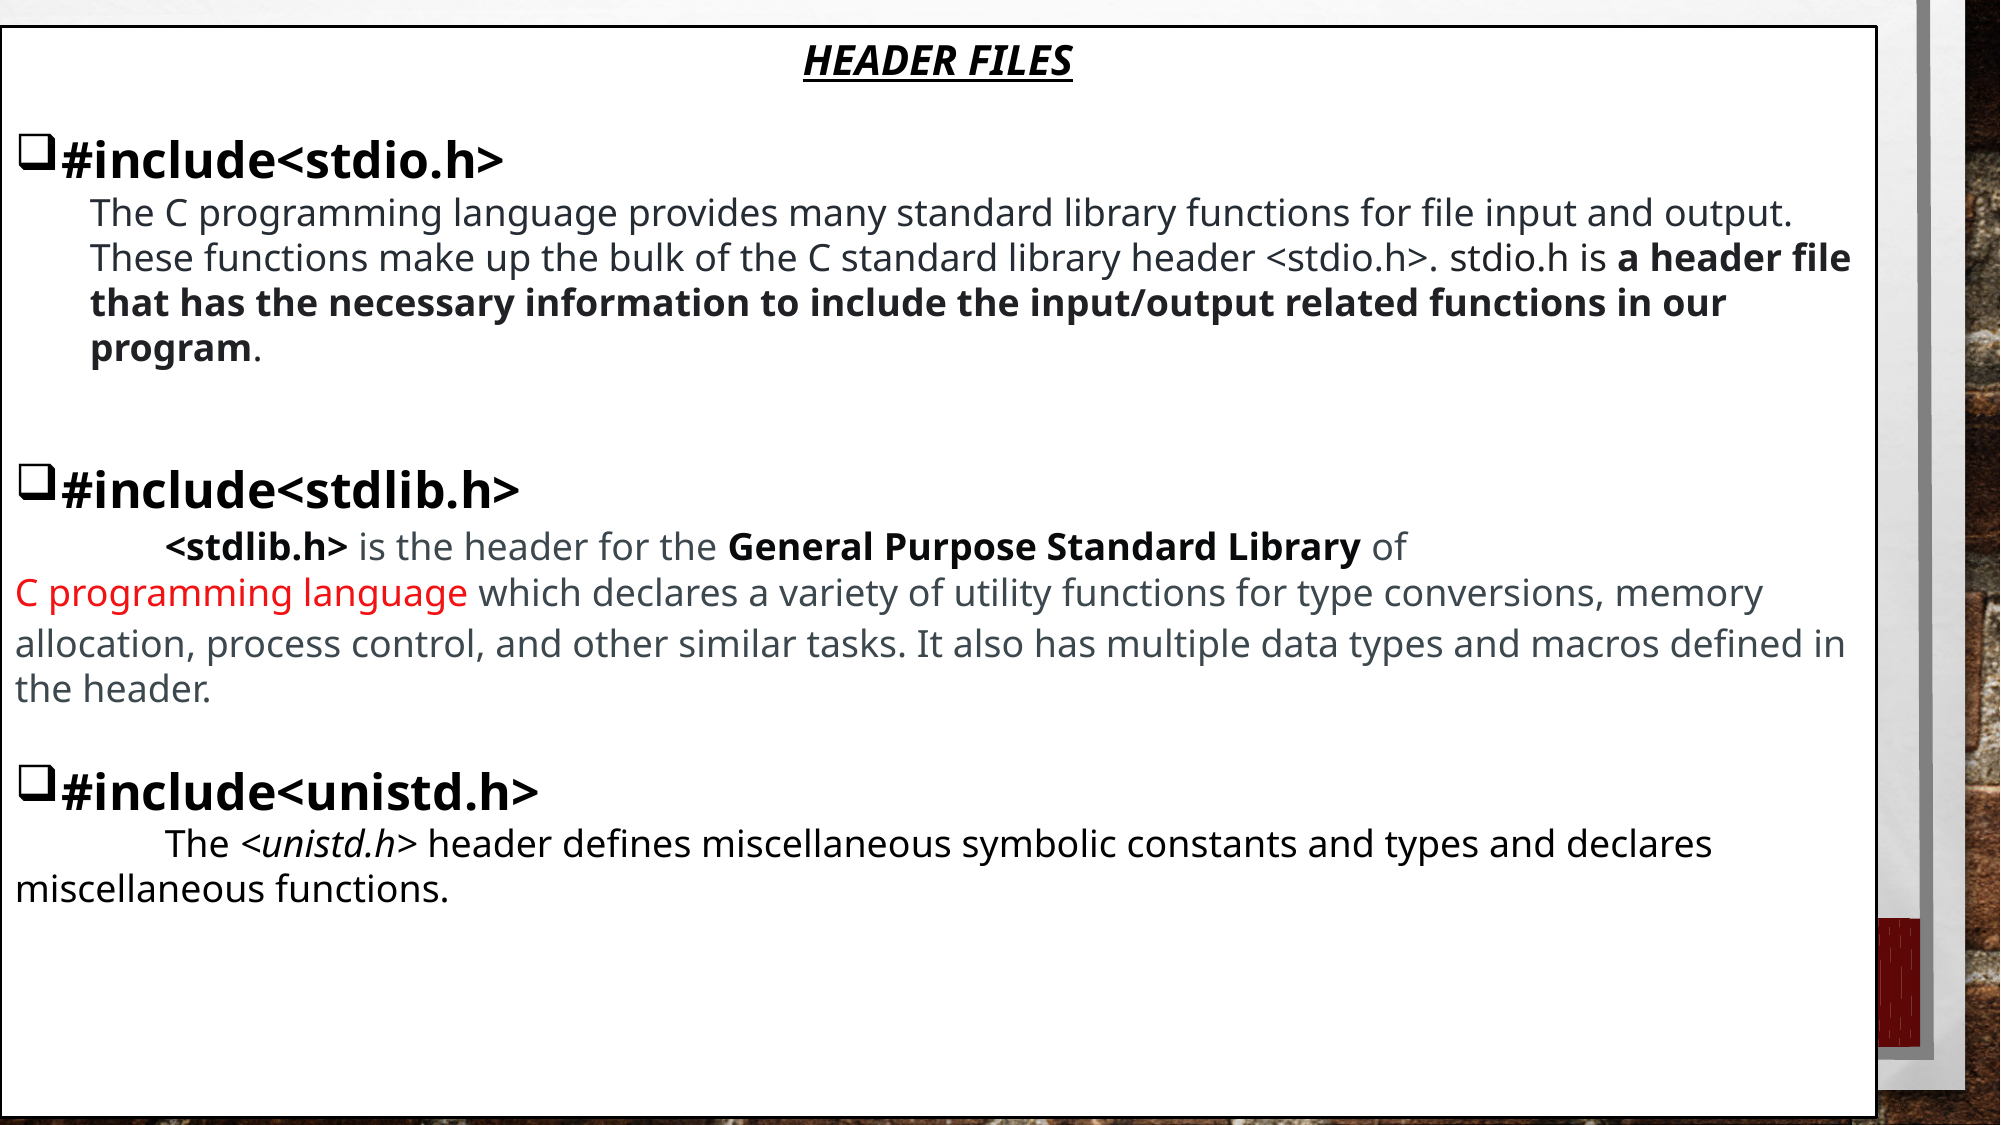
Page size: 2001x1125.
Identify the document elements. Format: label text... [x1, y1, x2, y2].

text_box HEADER FILES #include<stdio.h> The C programming language provides many standard library functions for file input and output. These functions make up the bulk of the C standard library header <stdio.h>. stdio.h is a header file that has the necessary information to include the input/output related functions in our program. #include<stdlib.h> <stdlib.h> is the header for the General Purpose Standard Library of C programming language which declares a variety of utility functions for type conversions, memory allocation, process control, and other similar tasks. It also has multiple data types and macros defined in the header. #include<unistd.h> The <unistd.h> header defines miscellaneous symbolic constants and types and declares miscellaneous functions. [0, 25, 1878, 1119]
picture [0, 0, 2000, 1125]
